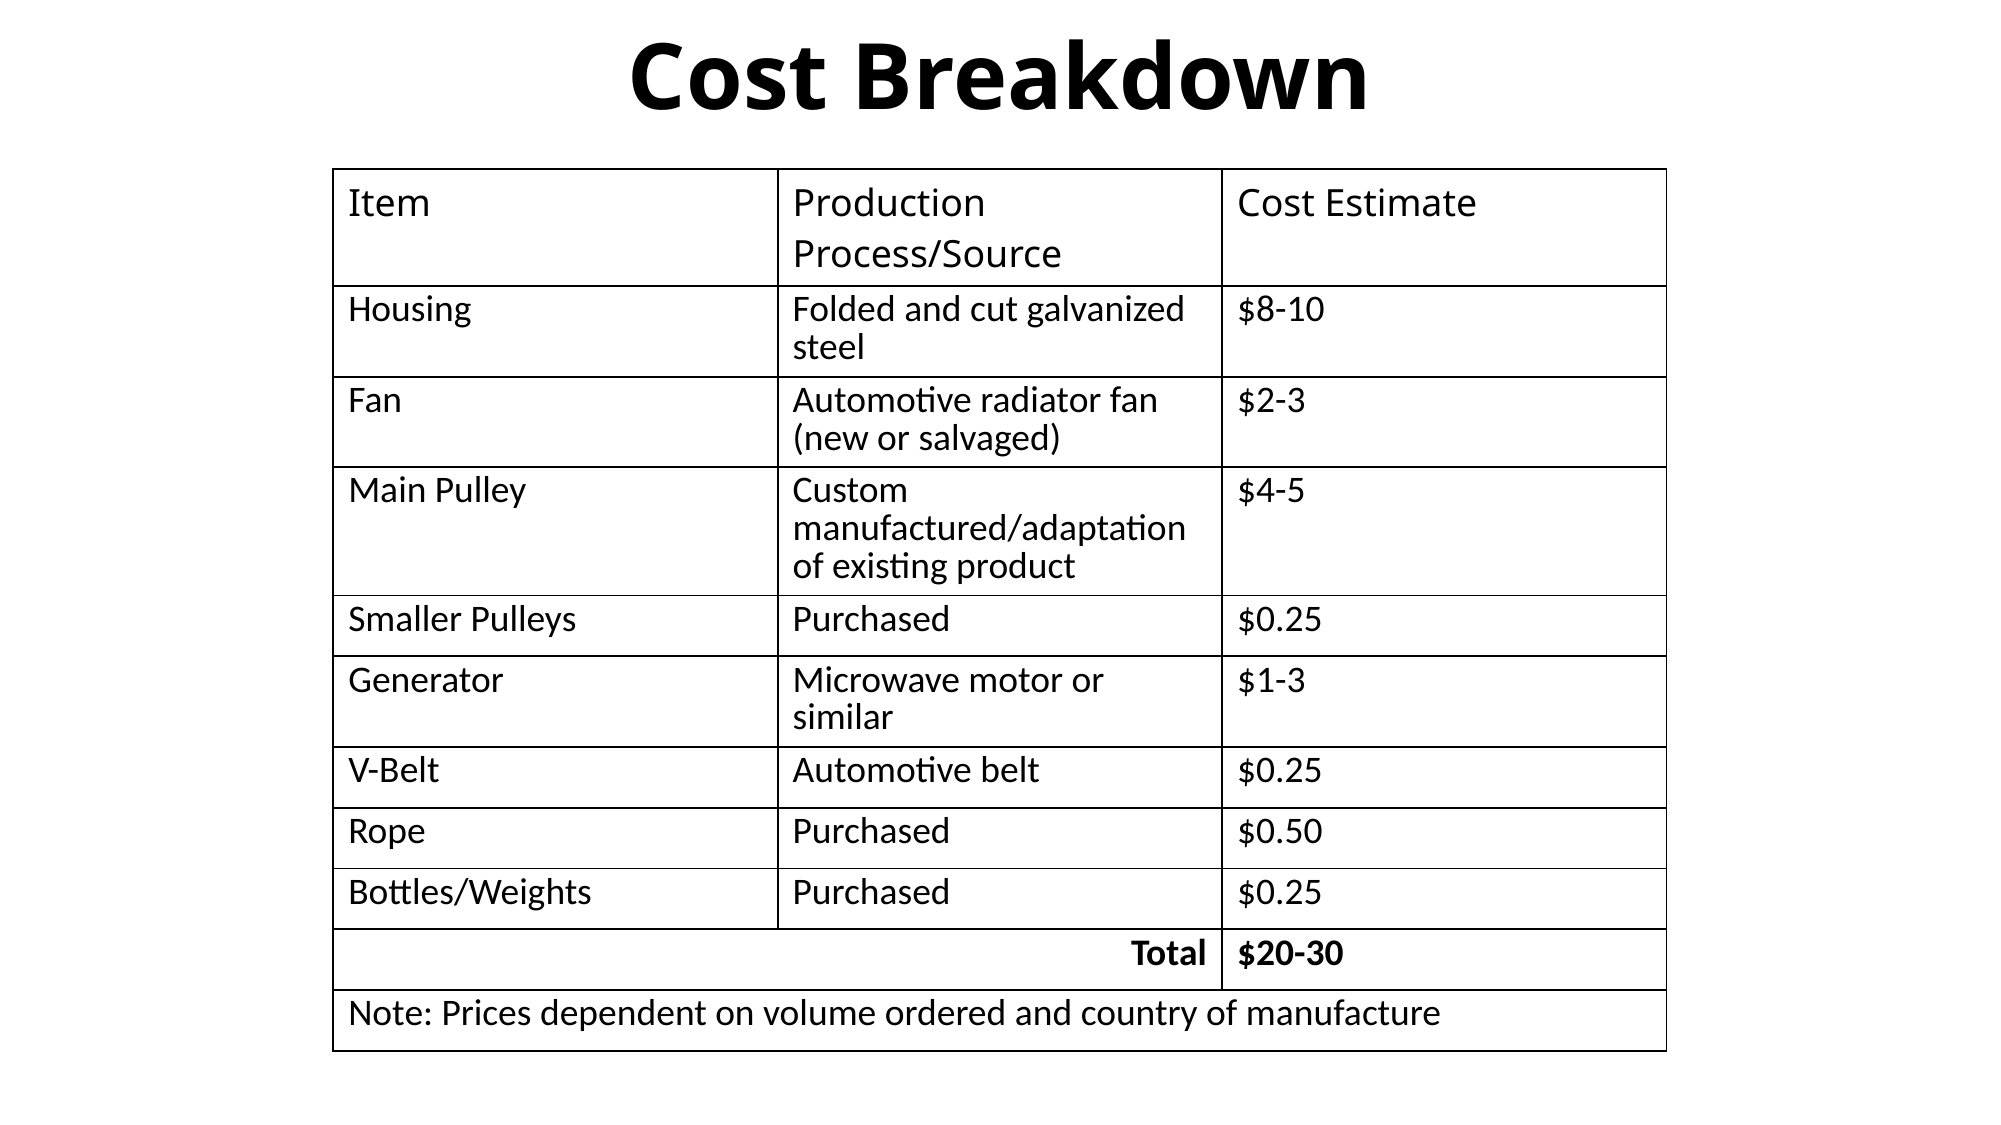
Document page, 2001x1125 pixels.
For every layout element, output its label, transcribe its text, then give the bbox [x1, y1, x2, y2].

table_cell Fan [334, 378, 777, 466]
table_cell V-Belt [334, 748, 777, 807]
table_cell $0.25 [1223, 596, 1666, 655]
table_cell Purchased [779, 869, 1221, 928]
table_header Item [334, 170, 777, 285]
table_cell Total [334, 930, 1221, 989]
table_cell $20-30 [1223, 930, 1666, 989]
table_cell Note: Prices dependent on volume ordered and country of manufacture [334, 991, 1666, 1050]
table_cell Rope [334, 809, 777, 868]
table_cell $0.25 [1223, 869, 1666, 928]
table_cell Custom manufactured/adaptation of existing product [779, 468, 1221, 595]
table_cell Main Pulley [334, 468, 777, 595]
table_cell Automotive belt [779, 748, 1221, 807]
table_cell $0.50 [1223, 809, 1666, 868]
table_cell Purchased [779, 809, 1221, 868]
table_cell $1-3 [1223, 657, 1666, 746]
table_cell $2-3 [1223, 378, 1666, 466]
table_cell Folded and cut galvanized steel [779, 287, 1221, 376]
table_cell Housing [334, 287, 777, 376]
table_header Production Process/Source [779, 170, 1221, 285]
table_cell $0.25 [1223, 748, 1666, 807]
table_cell Microwave motor or similar [779, 657, 1221, 746]
table_cell Automotive radiator fan (new or salvaged) [779, 378, 1221, 466]
table_cell Smaller Pulleys [334, 596, 777, 655]
title Cost Breakdown [137, 0, 1863, 160]
table_header Cost Estimate [1223, 170, 1666, 285]
table_cell Bottles/Weights [334, 869, 777, 928]
table_cell Purchased [779, 596, 1221, 655]
table_cell $4-5 [1223, 468, 1666, 595]
table_cell Generator [334, 657, 777, 746]
table_cell $8-10 [1223, 287, 1666, 376]
